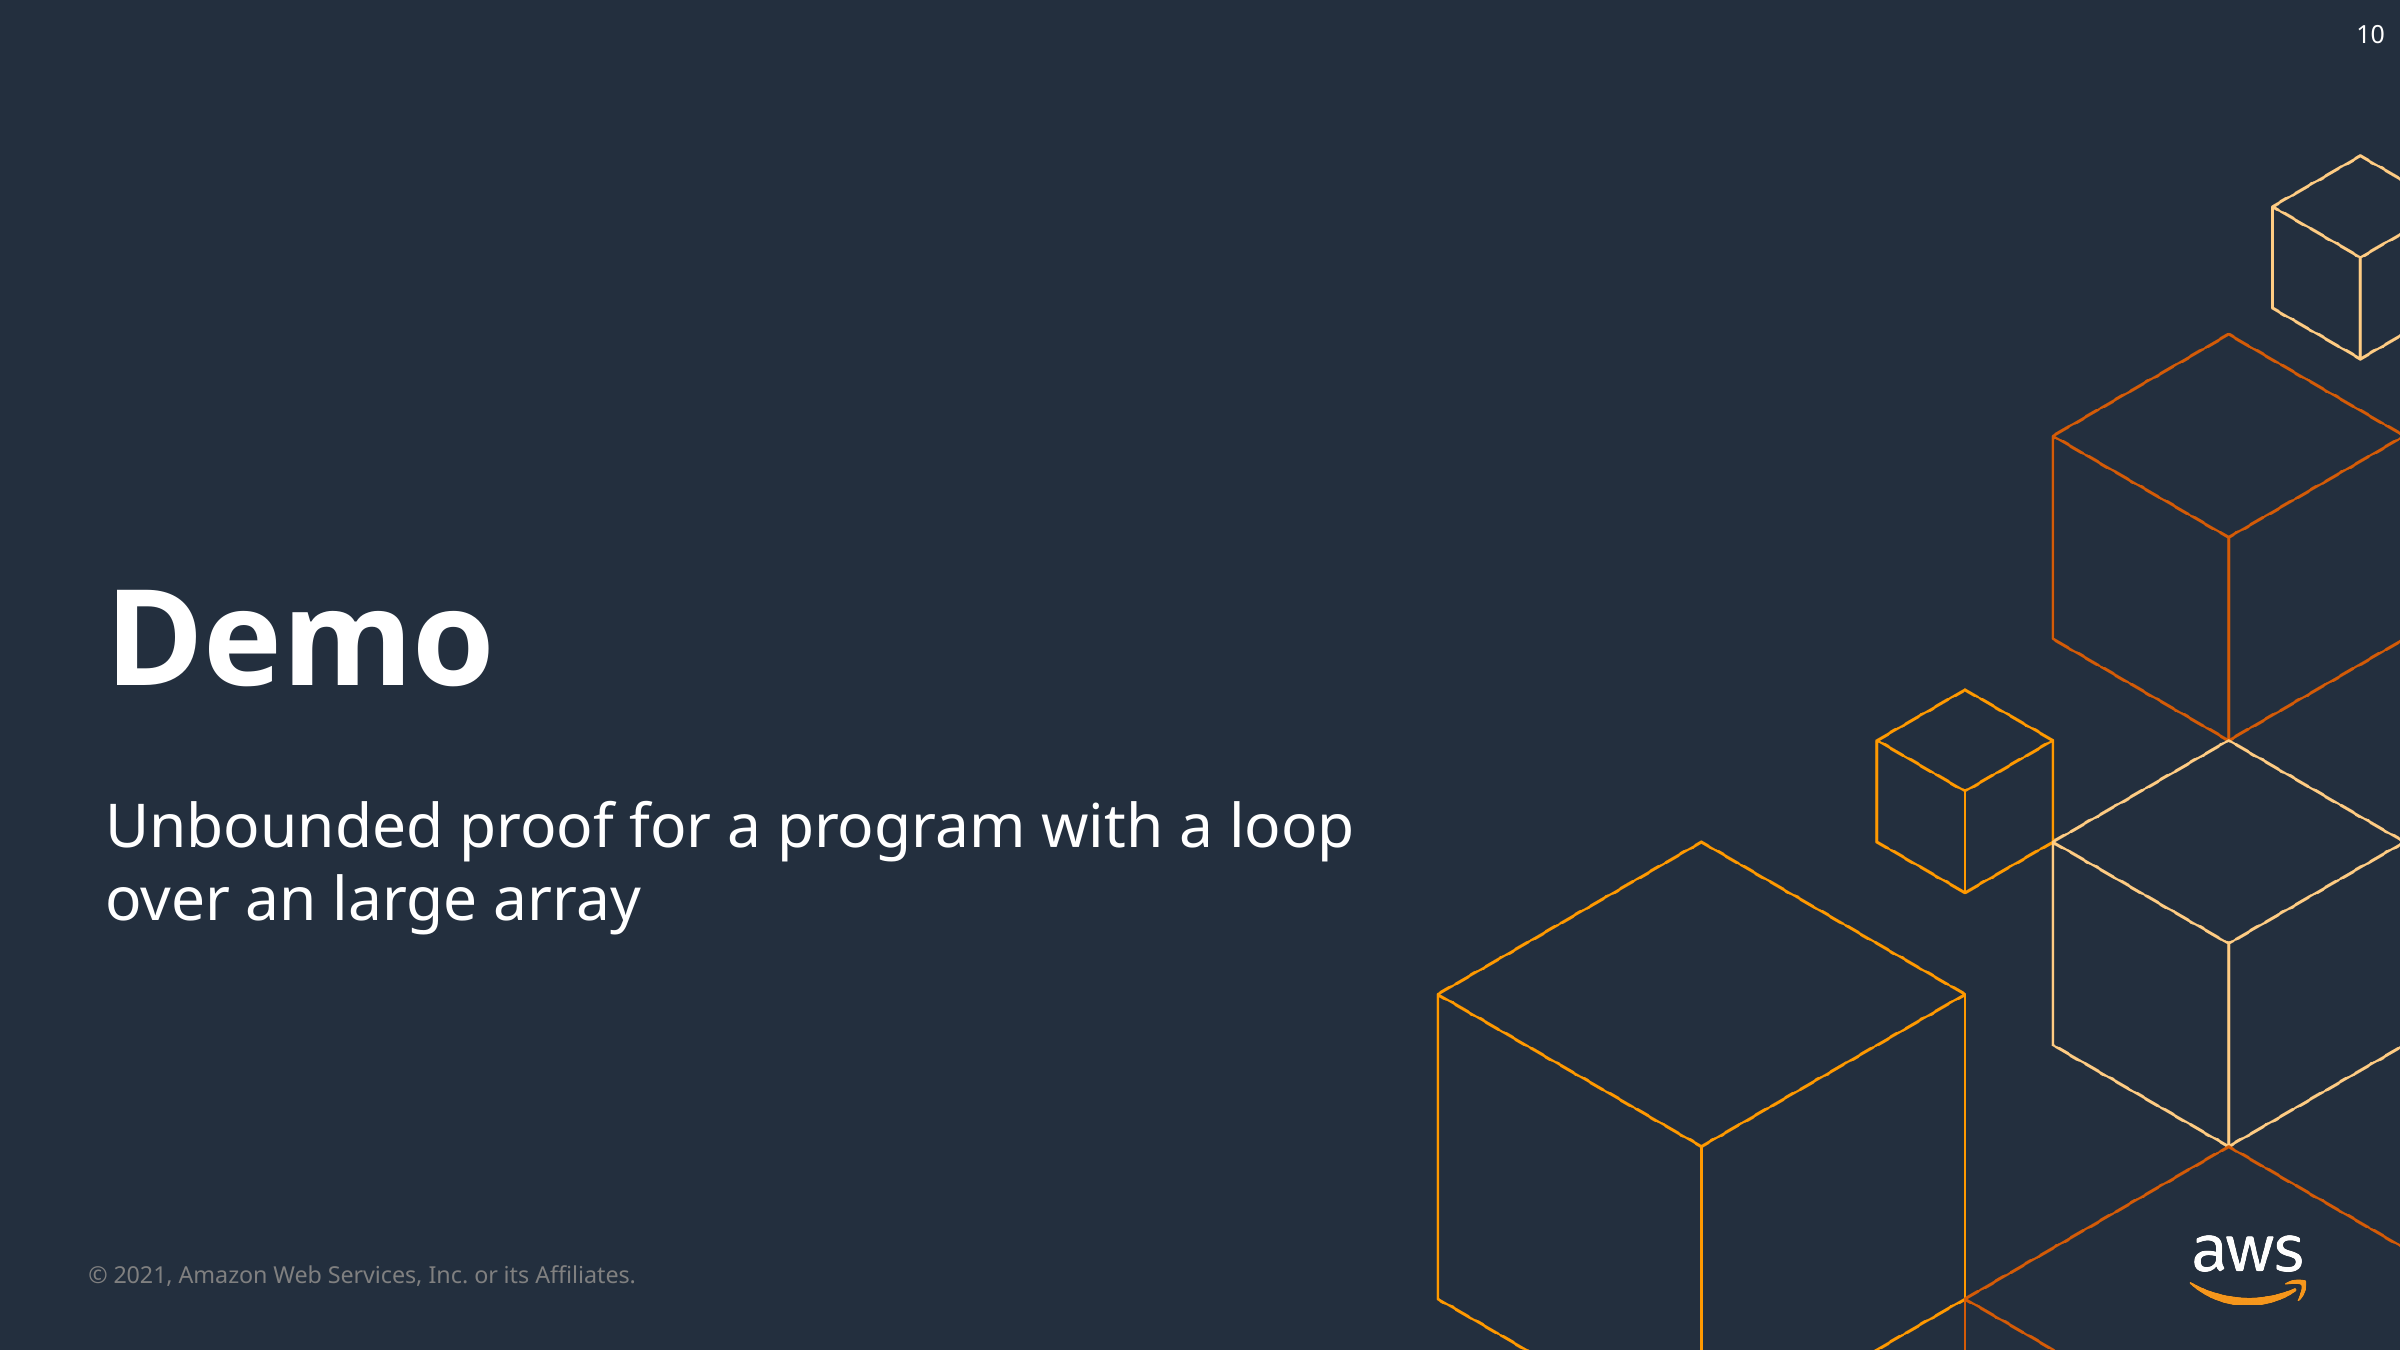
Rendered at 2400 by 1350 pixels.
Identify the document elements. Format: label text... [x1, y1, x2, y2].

list Unbounded proof for a program with a loop over an large array [90, 779, 1439, 955]
title Demo [90, 510, 2130, 755]
picture [0, 0, 2400, 1350]
slide_number 10 [1860, 0, 2400, 72]
